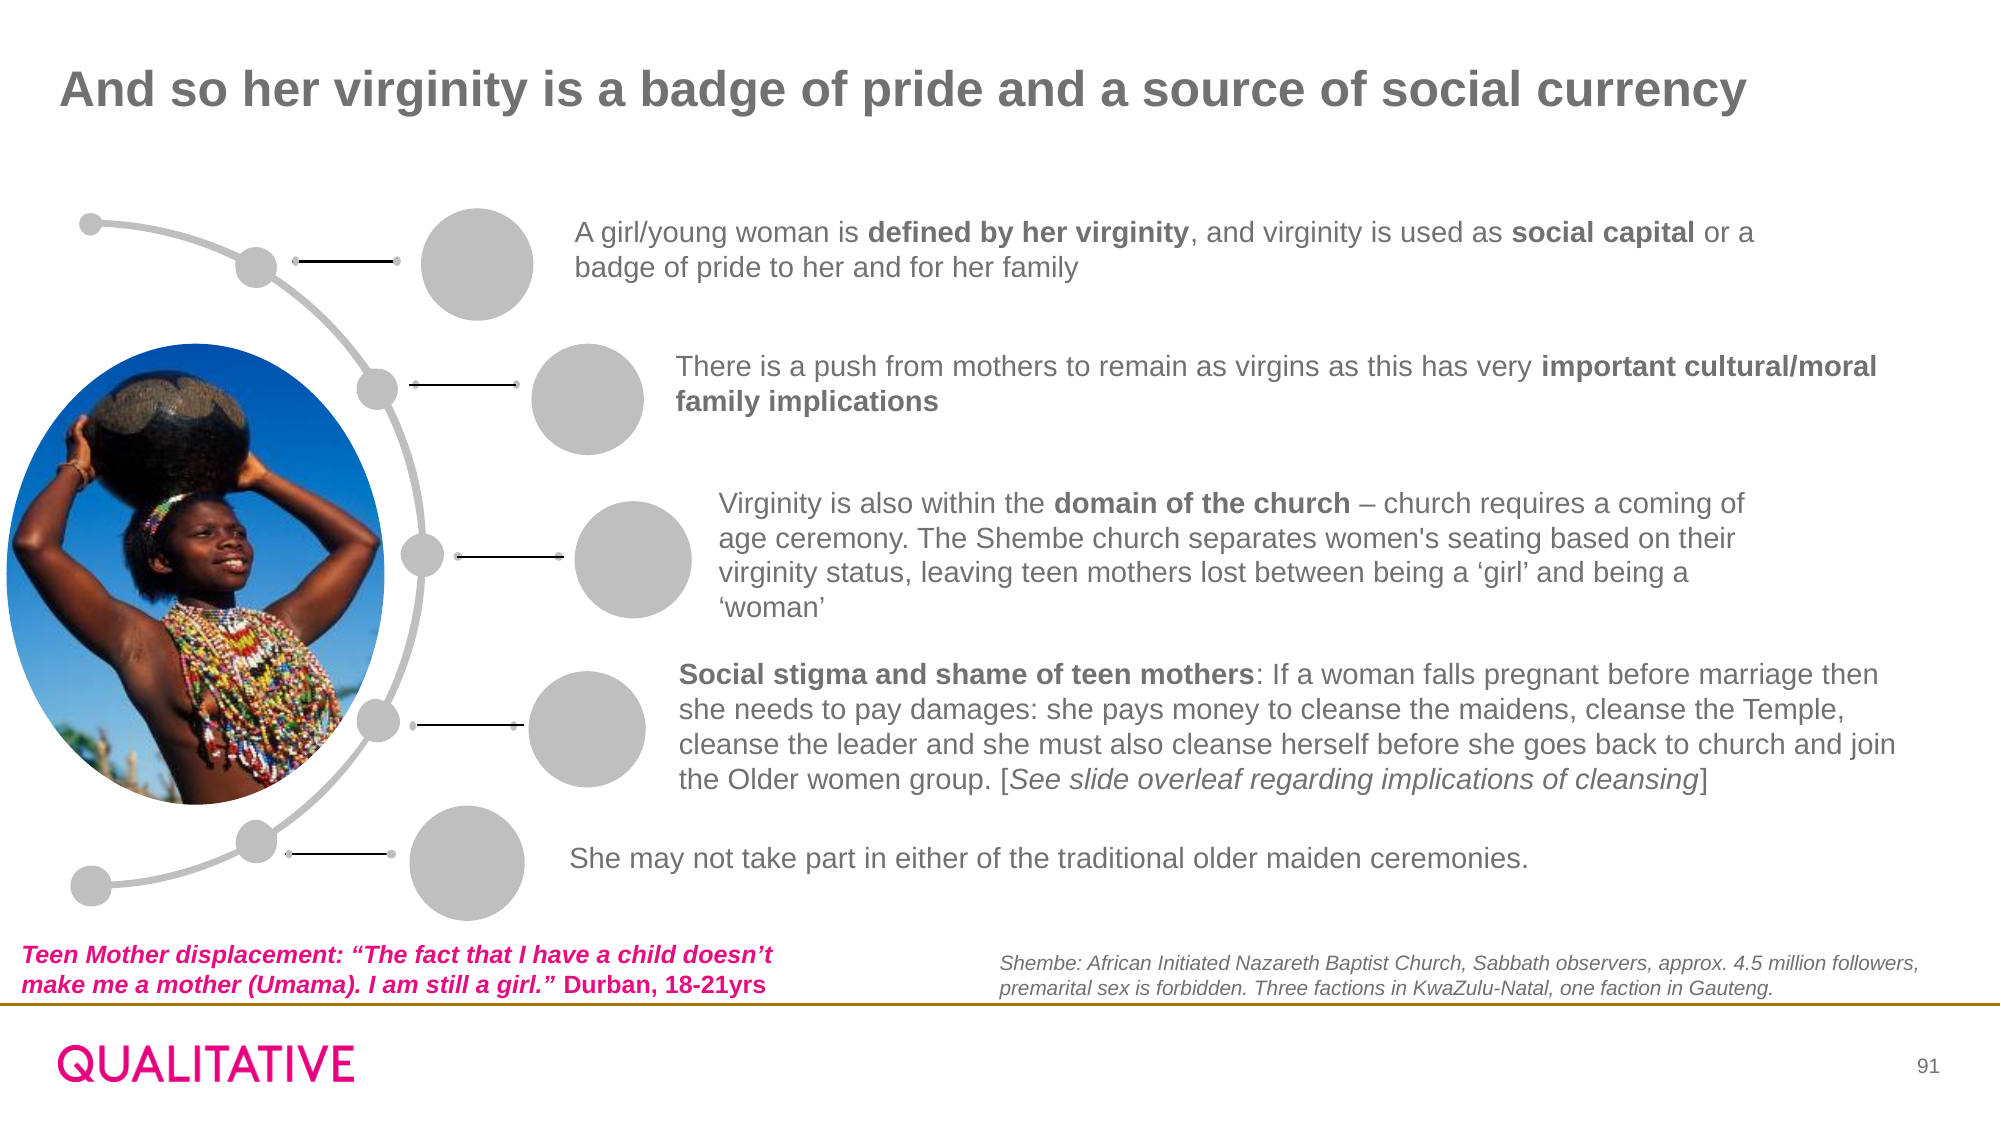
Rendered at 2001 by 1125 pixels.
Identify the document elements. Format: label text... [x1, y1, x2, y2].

picture [6, 343, 385, 805]
text_box Virginity is also within the domain of the church – church requires a coming of age ceremony. The Shembe church separates women's seating based on their virginity status, leaving teen mothers lost between being a ‘girl’ and being a ‘woman’ [718, 483, 1781, 624]
text_box Shembe: African Initiated Nazareth Baptist Church, Sabbath observers, approx. 4.5 million followers, premarital sex is forbidden. Three factions in KwaZulu-Natal, one faction in Gauteng. [999, 949, 1950, 1027]
text_box There is a push from mothers to remain as virgins as this has very important cultural/moral family implications [692, 347, 1899, 418]
text_box A girl/young woman is defined by her virginity, and virginity is used as social capital or a badge of pride to her and for her family [692, 213, 1781, 284]
picture [58, 1045, 354, 1082]
title And so her virginity is a badge of pride and a source of social currency [59, 56, 1967, 123]
text_box She may not take part in either of the traditional older maiden ceremonies. [554, 831, 1781, 922]
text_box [70, 208, 692, 921]
text_box Social stigma and shame of teen mothers: If a woman falls pregnant before marriage then she needs to pay damages: she pays money to cleanse the maidens, cleanse the Temple, cleanse the leader and she must also cleanse herself before she goes back to church and join the Older women group. [See slide overleaf regarding implications of cleansing] [692, 648, 1919, 878]
slide_number 91 [1780, 1048, 1941, 1082]
text_box Teen Mother displacement: “The fact that I have a child doesn’t make me a mother (Umama). I am still a girl.” Durban, 18-21yrs [6, 931, 803, 1006]
